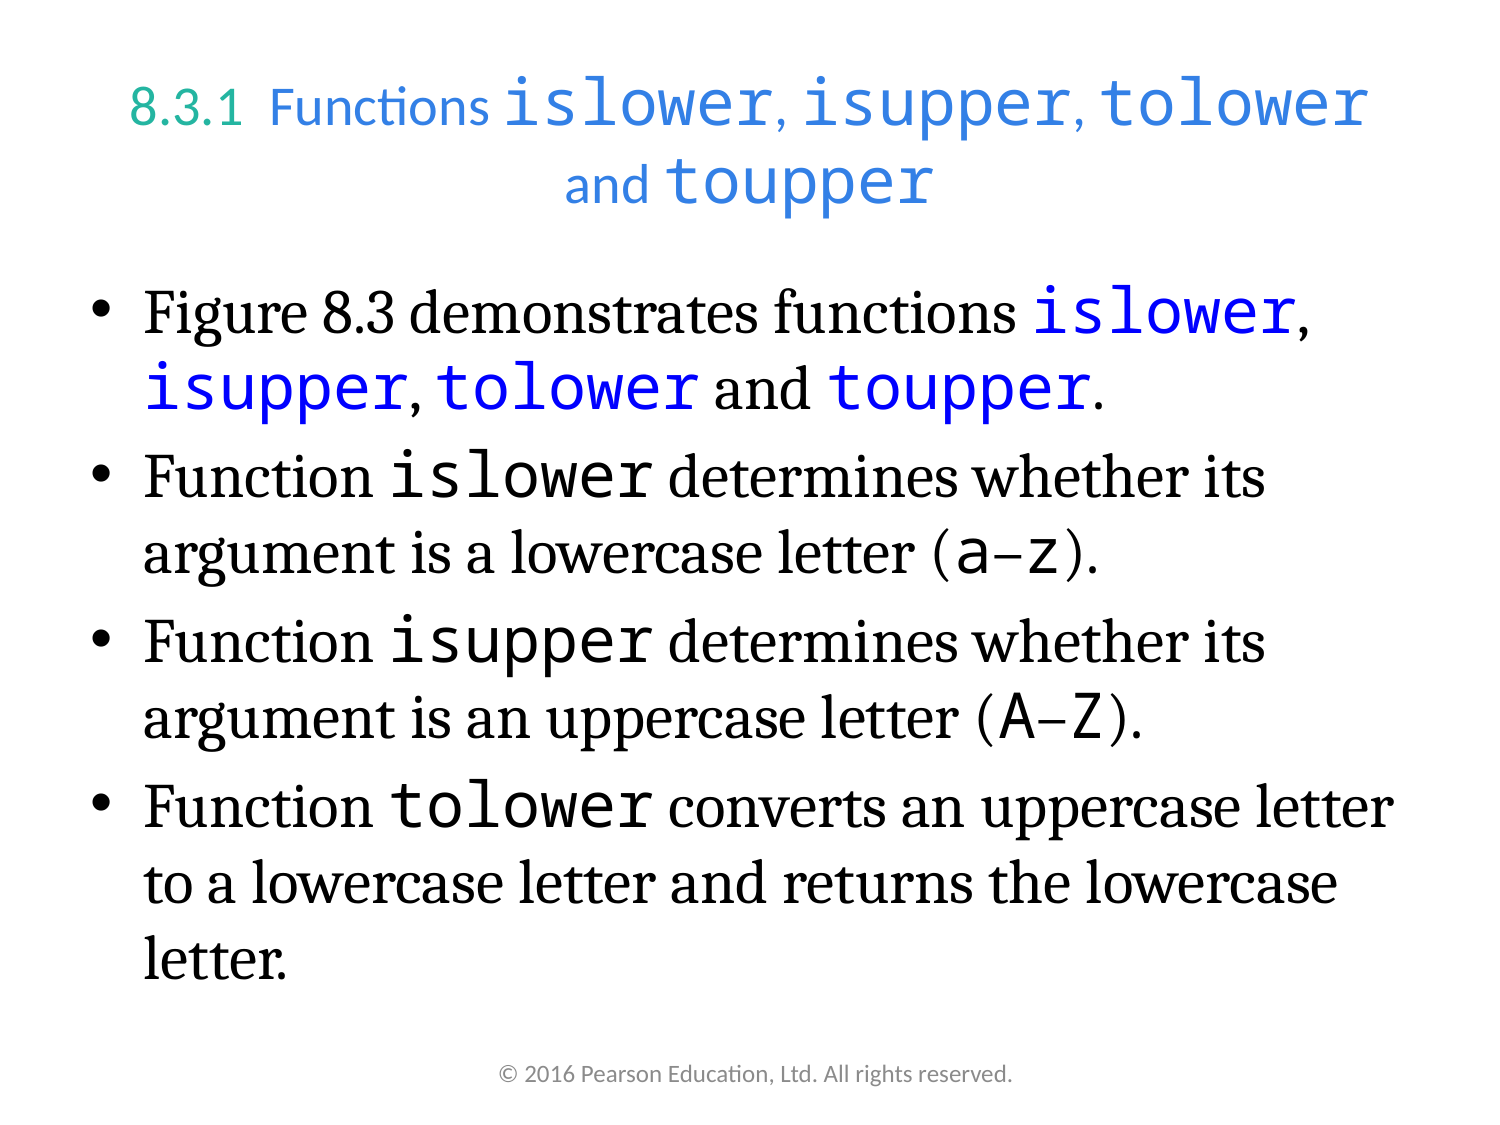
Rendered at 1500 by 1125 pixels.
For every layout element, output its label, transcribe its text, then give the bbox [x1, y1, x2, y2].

footer © 2016 Pearson Education, Ltd. All rights reserved. [362, 1042, 1150, 1103]
list Figure 8.3 demonstrates functions islower, isupper, tolower and toupper. Function islower determines whether its argument is a lowercase letter (a–z). Function isupper determines whether its argument is an uppercase letter (A–Z). Function tolower converts an uppercase letter to a lowercase letter and returns the lowercase letter. [75, 262, 1425, 1005]
title 8.3.1 Functions islower, isupper, tolower and toupper [75, 45, 1425, 233]
